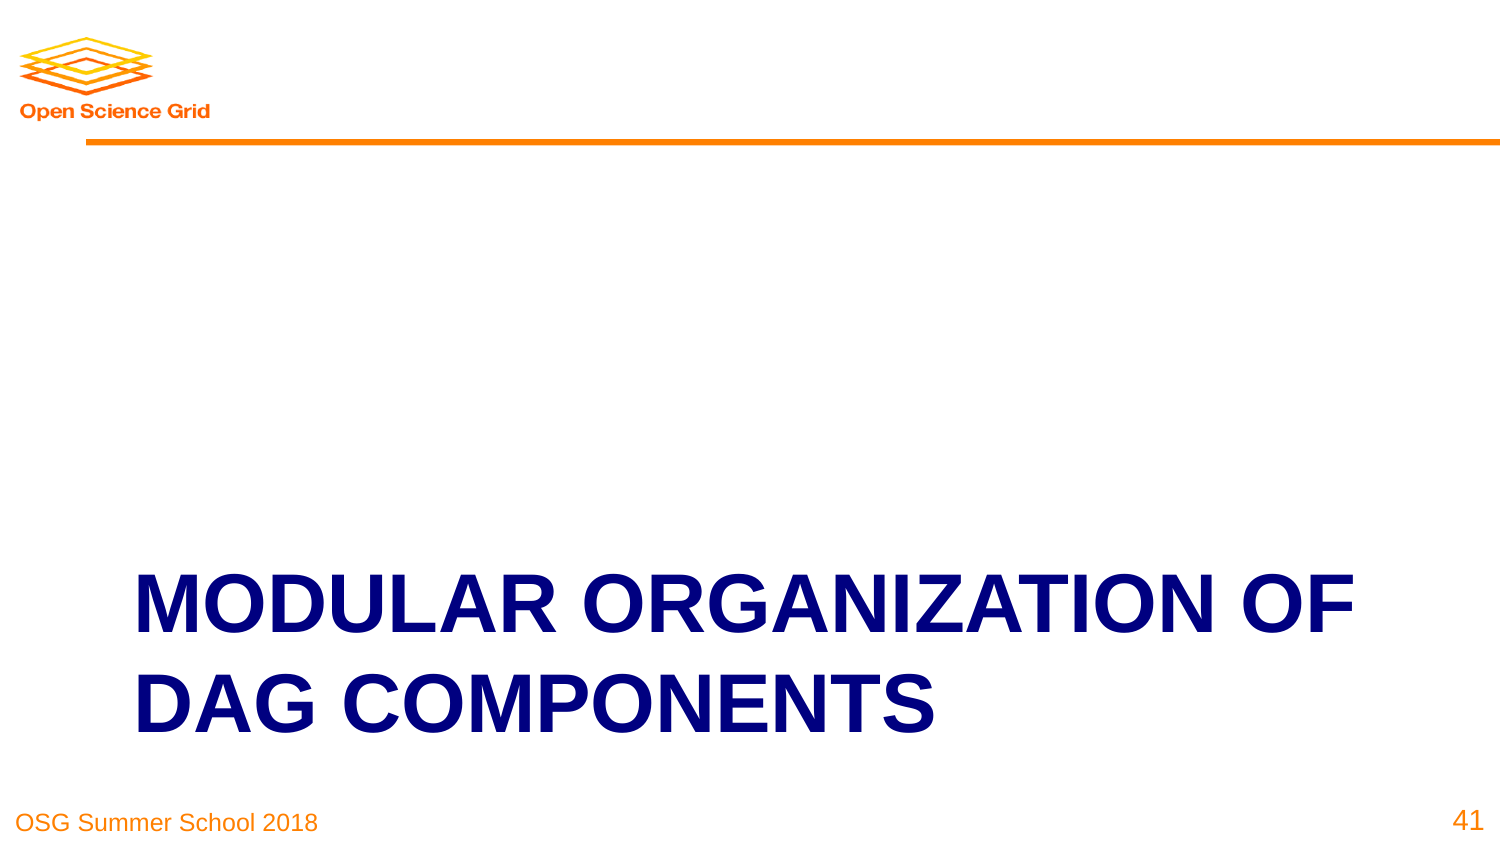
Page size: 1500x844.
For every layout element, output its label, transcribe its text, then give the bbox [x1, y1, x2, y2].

picture [0, 20, 229, 134]
slide_number 41 [1430, 787, 1500, 844]
title Modular organization of DAG Components [118, 542, 1394, 710]
